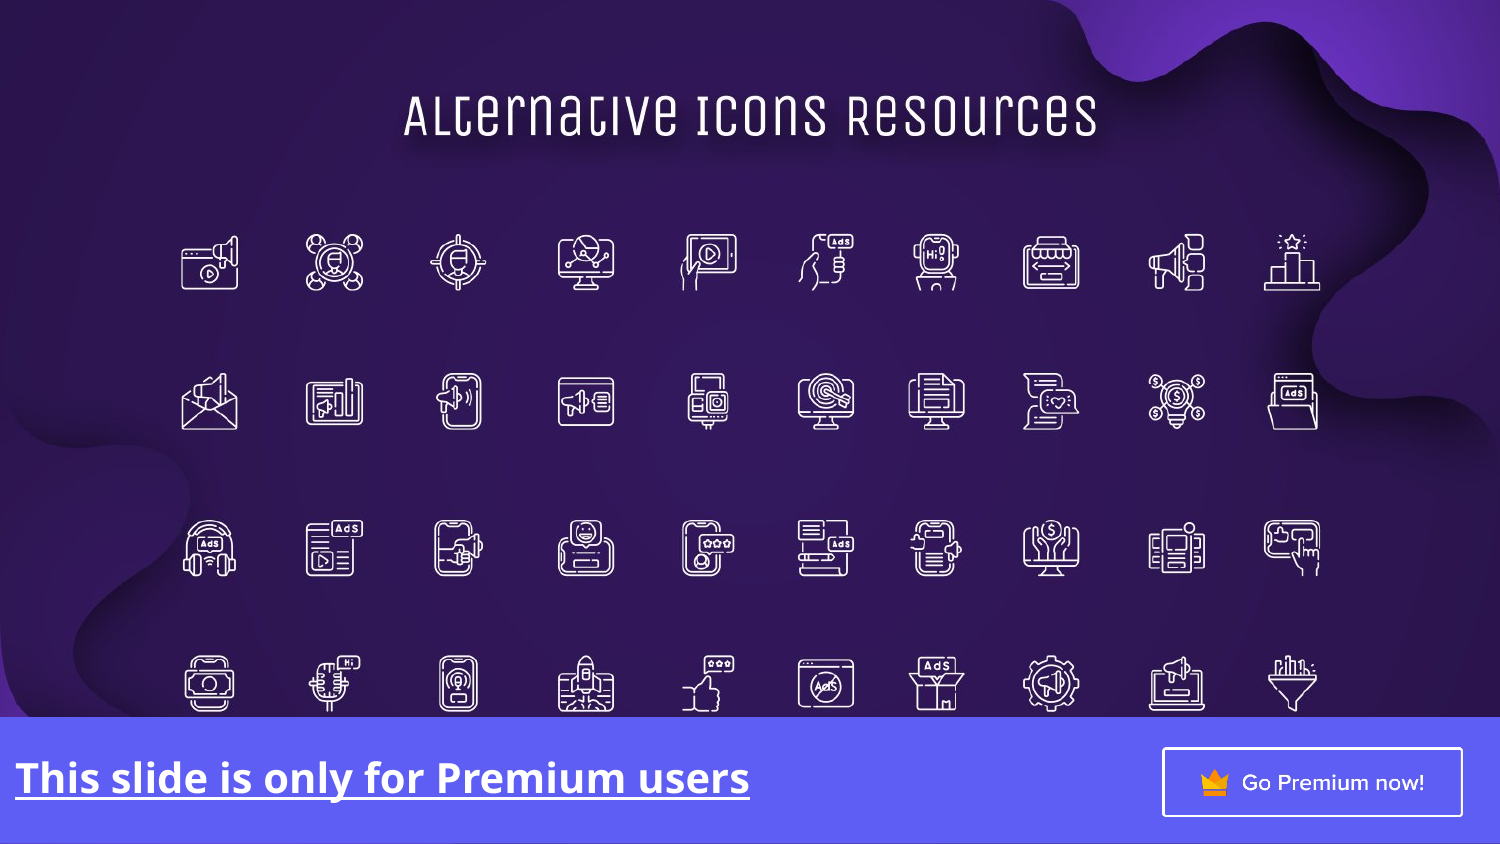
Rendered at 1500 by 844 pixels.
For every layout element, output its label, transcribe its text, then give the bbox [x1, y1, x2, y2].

text_box This slide is only for Premium users [0, 717, 1500, 844]
picture [1162, 747, 1463, 817]
picture [0, 0, 1500, 717]
